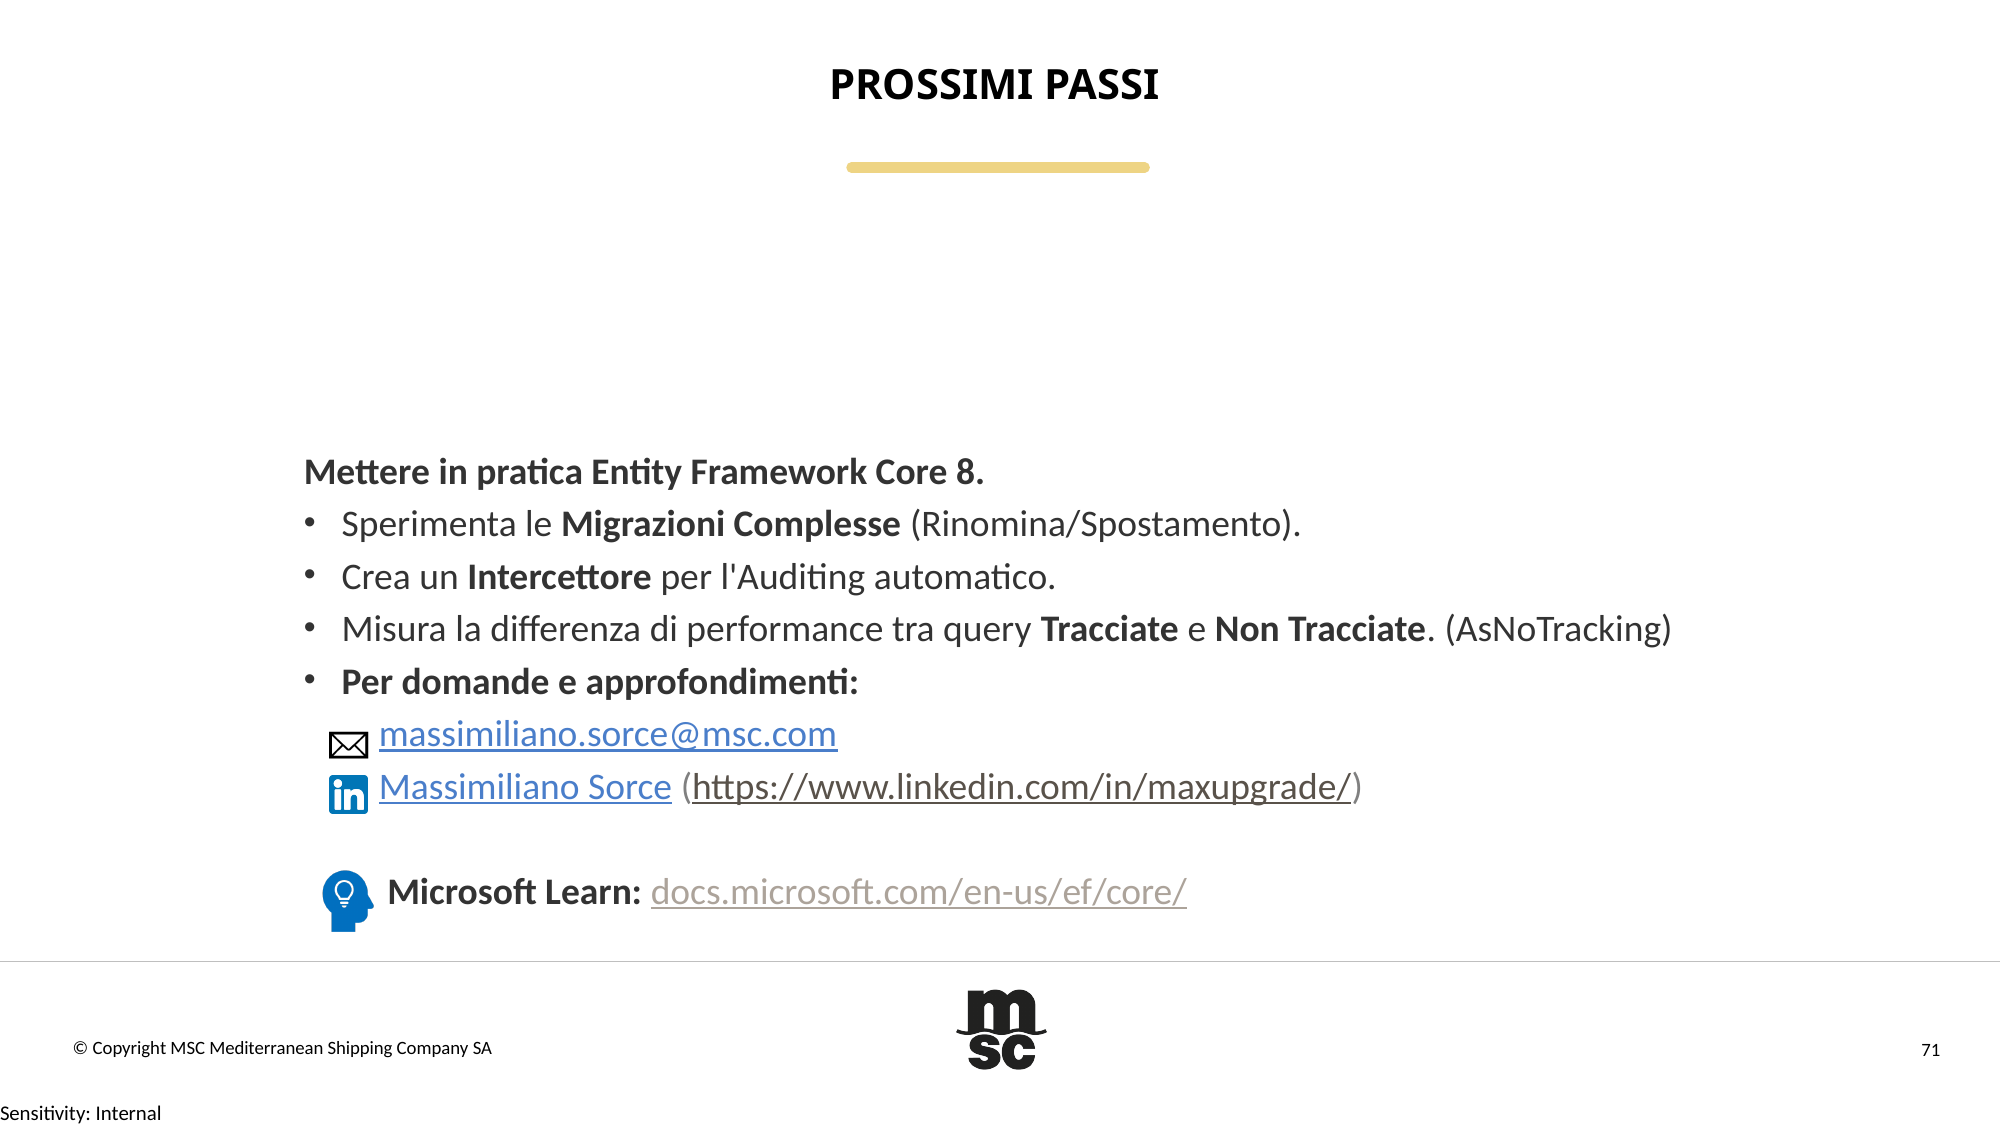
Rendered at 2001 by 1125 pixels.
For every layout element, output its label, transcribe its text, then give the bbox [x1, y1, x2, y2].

slide_number 71 [1879, 1030, 1956, 1081]
title PROSSIMI PASSI [68, 0, 1931, 173]
picture [329, 775, 368, 814]
picture [325, 722, 372, 768]
picture [932, 1053, 1071, 1105]
picture [312, 866, 384, 939]
footer © Copyright MSC Mediterranean Shipping Company SA [57, 1028, 663, 1079]
list Mettere in pratica Entity Framework Core 8. Sperimenta le Migrazioni Complesse (Rinomina/Spostamento). Crea un Intercettore per l'Auditing automatico. Misura la differenza di performance tra query Tracciate e Non Tracciate. (AsNoTracking) Per domande e approfondimenti: massimiliano.sorce@msc.com Massimiliano Sorce (https://www.linkedin.com/in/maxupgrade/) Microsoft Learn: docs.microsoft.com/en-us/ef/core/ [303, 446, 1697, 1053]
